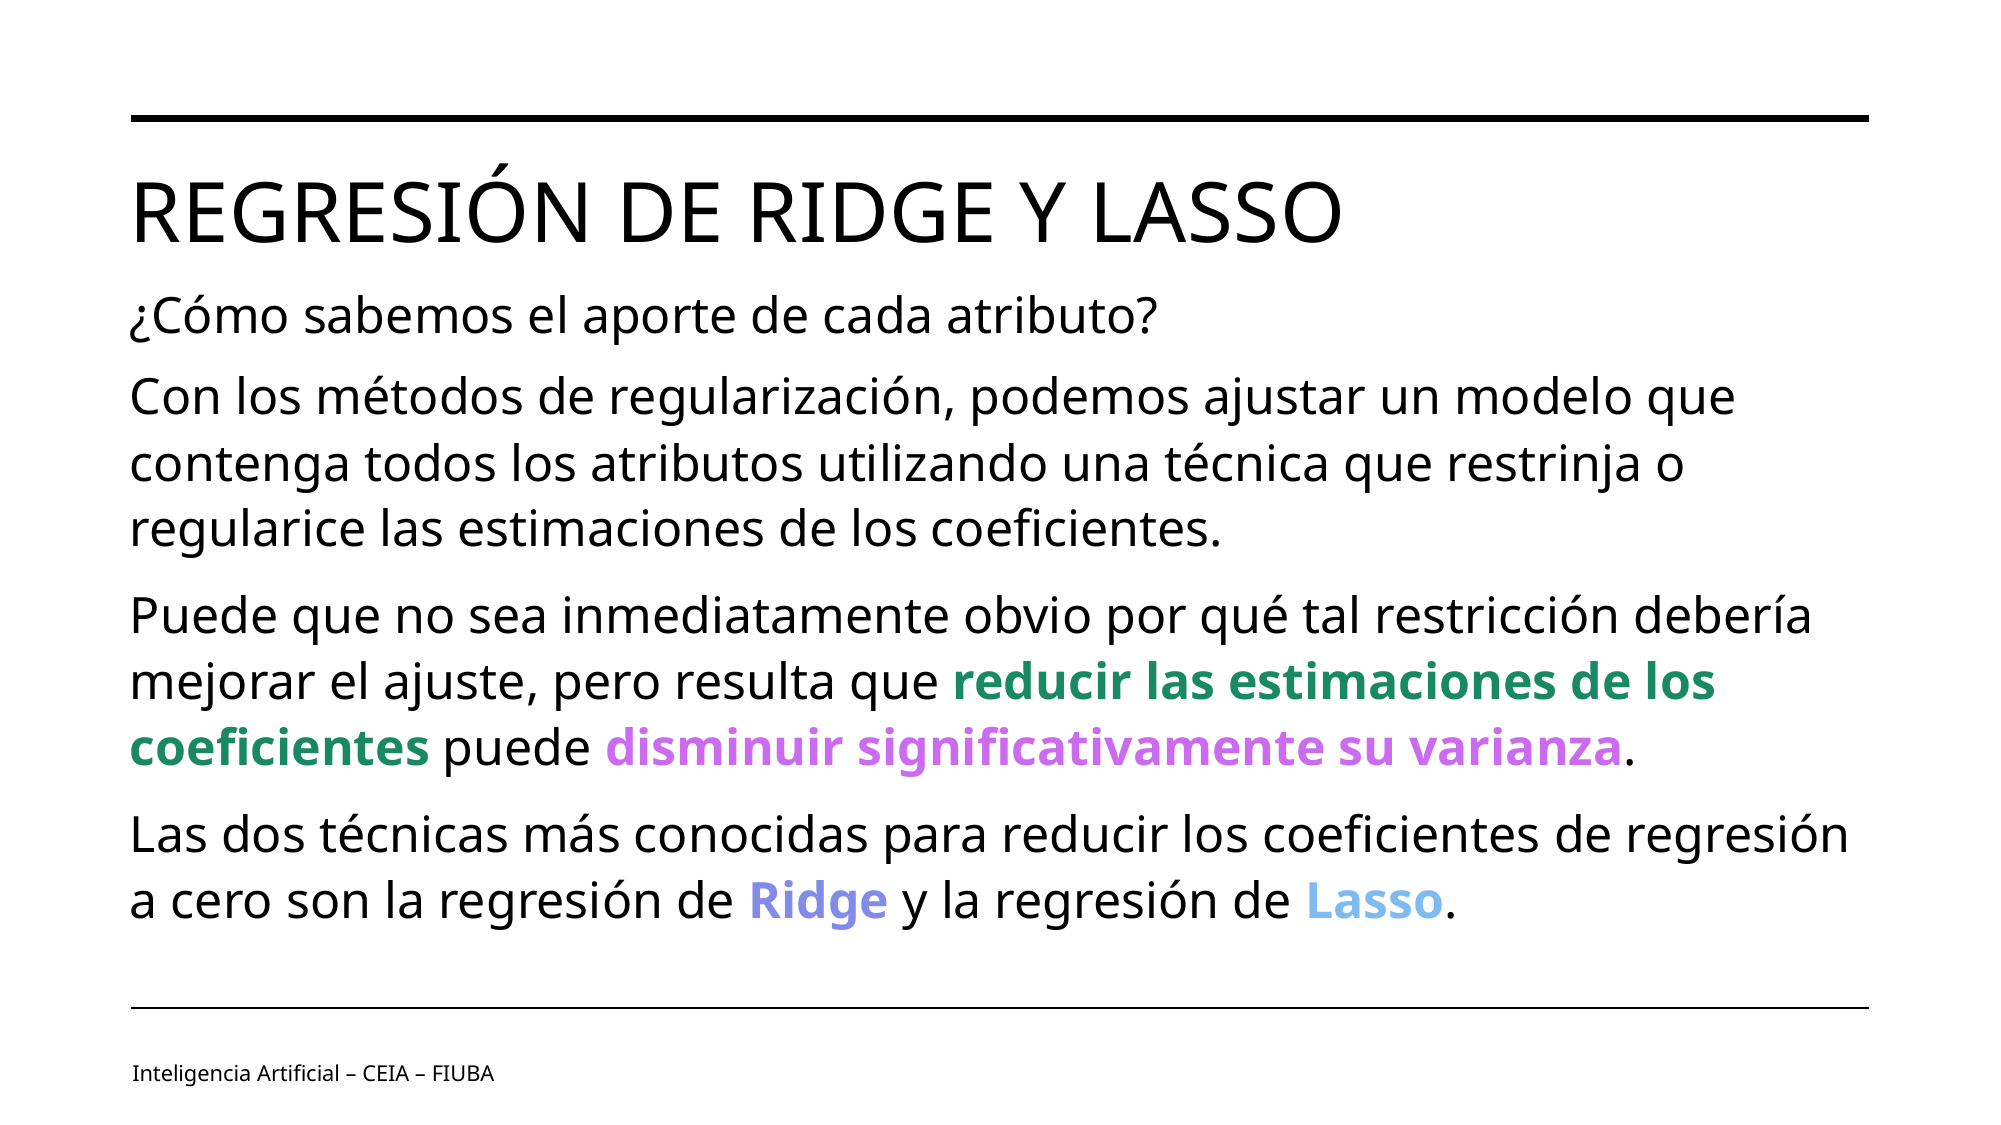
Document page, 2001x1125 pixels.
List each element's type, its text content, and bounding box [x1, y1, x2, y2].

footer Inteligencia Artificial – CEIA – FIUBA [117, 1042, 862, 1103]
list Con los métodos de regularización, podemos ajustar un modelo que contenga todos los atributos utilizando una técnica que restrinja o regularice las estimaciones de los coeficientes. Puede que no sea inmediatamente obvio por qué tal restricción debería mejorar el ajuste, pero resulta que reducir las estimaciones de los coeficientes puede disminuir significativamente su varianza. Las dos técnicas más conocidas para reducir los coeficientes de regresión a cero son la regresión de Ridge y la regresión de Lasso. [114, 351, 1902, 973]
title Regresión de Ridge y Lasso [114, 151, 1869, 351]
text_box ¿Cómo sabemos el aporte de cada atributo? [114, 275, 1377, 351]
